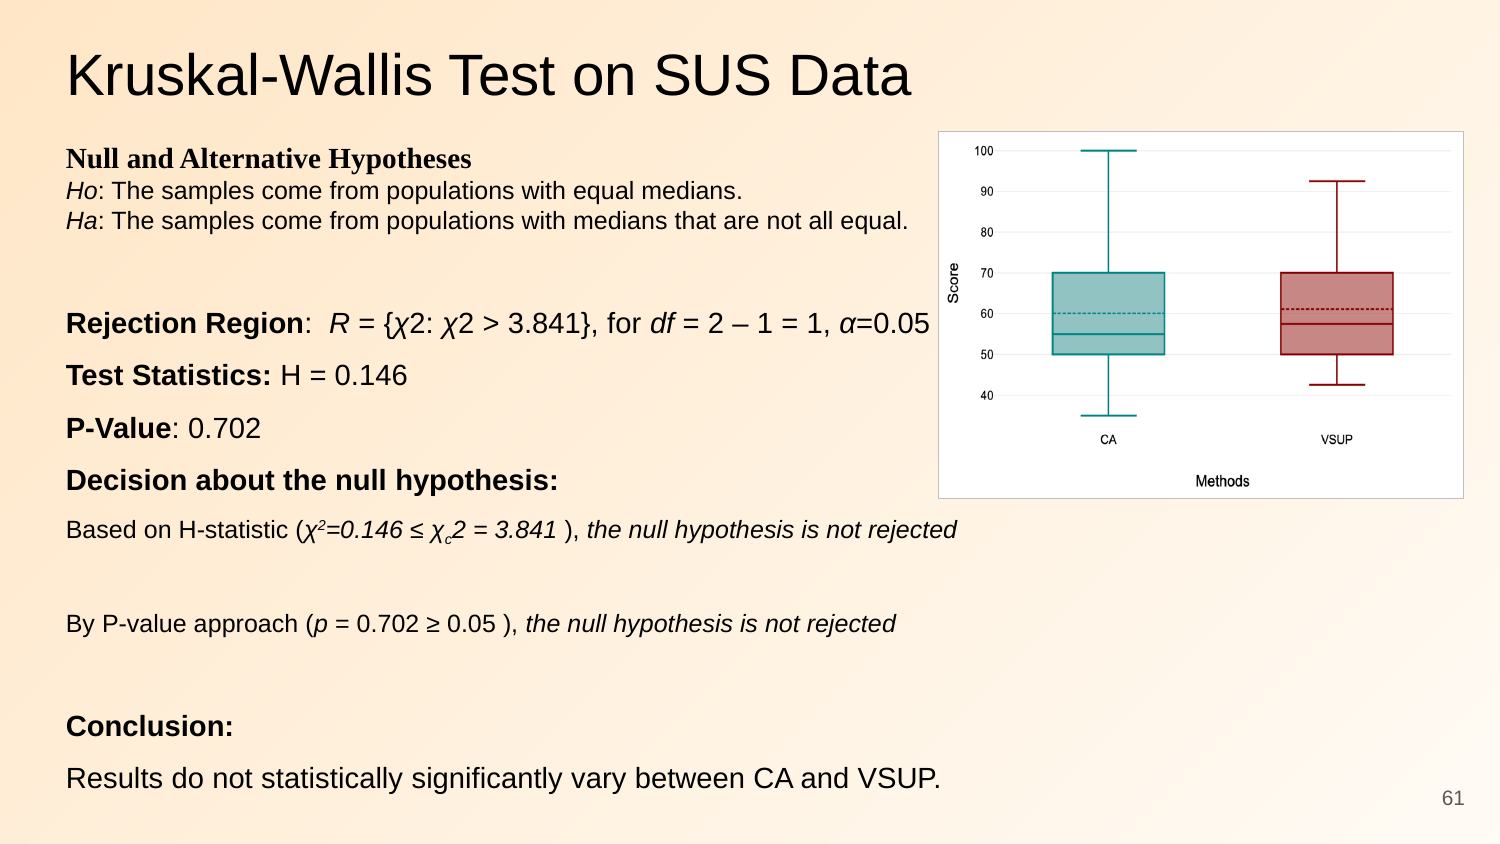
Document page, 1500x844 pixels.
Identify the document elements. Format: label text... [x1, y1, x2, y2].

text_box Null and Alternative Hypotheses Ho: The samples come from populations with equal medians. Ha: The samples come from populations with medians that are not all equal. Rejection Region: R = {χ2: χ2 > 3.841}, for df = 2 – 1 = 1, α=0.05 Test Statistics: H = 0.146 P-Value: 0.702 Decision about the null hypothesis: Based on H-statistic (χ2=0.146 ≤ χc2​ = 3.841 ), the null hypothesis is not rejected By P-value approach (p = 0.702 ≥ 0.05 ), the null hypothesis is not rejected Conclusion: Results do not statistically significantly vary between CA and VSUP. [51, 131, 978, 802]
picture [938, 131, 1464, 499]
slide_number 61 [1389, 764, 1480, 830]
title Kruskal-Wallis Test on SUS Data [51, 22, 1449, 117]
